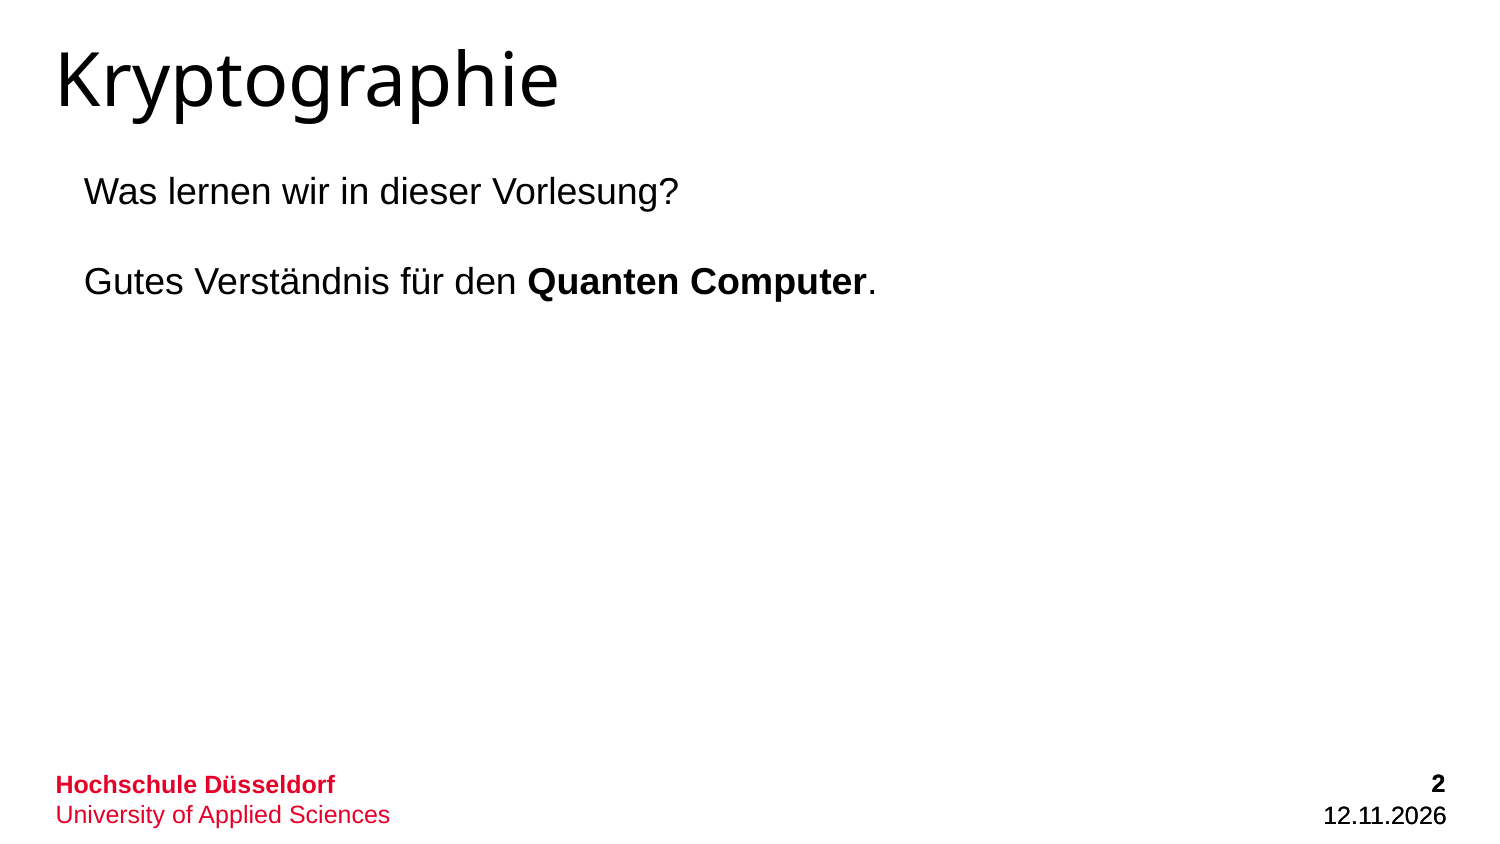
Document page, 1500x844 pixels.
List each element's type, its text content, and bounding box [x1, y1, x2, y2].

text_box 15.12.2022 [1305, 785, 1463, 844]
title Kryptographie [39, 24, 1461, 160]
text_box Was lernen wir in dieser Vorlesung? Gutes Verständnis für den Quanten Computer. [68, 159, 1358, 355]
text_box 2 [1283, 759, 1461, 815]
